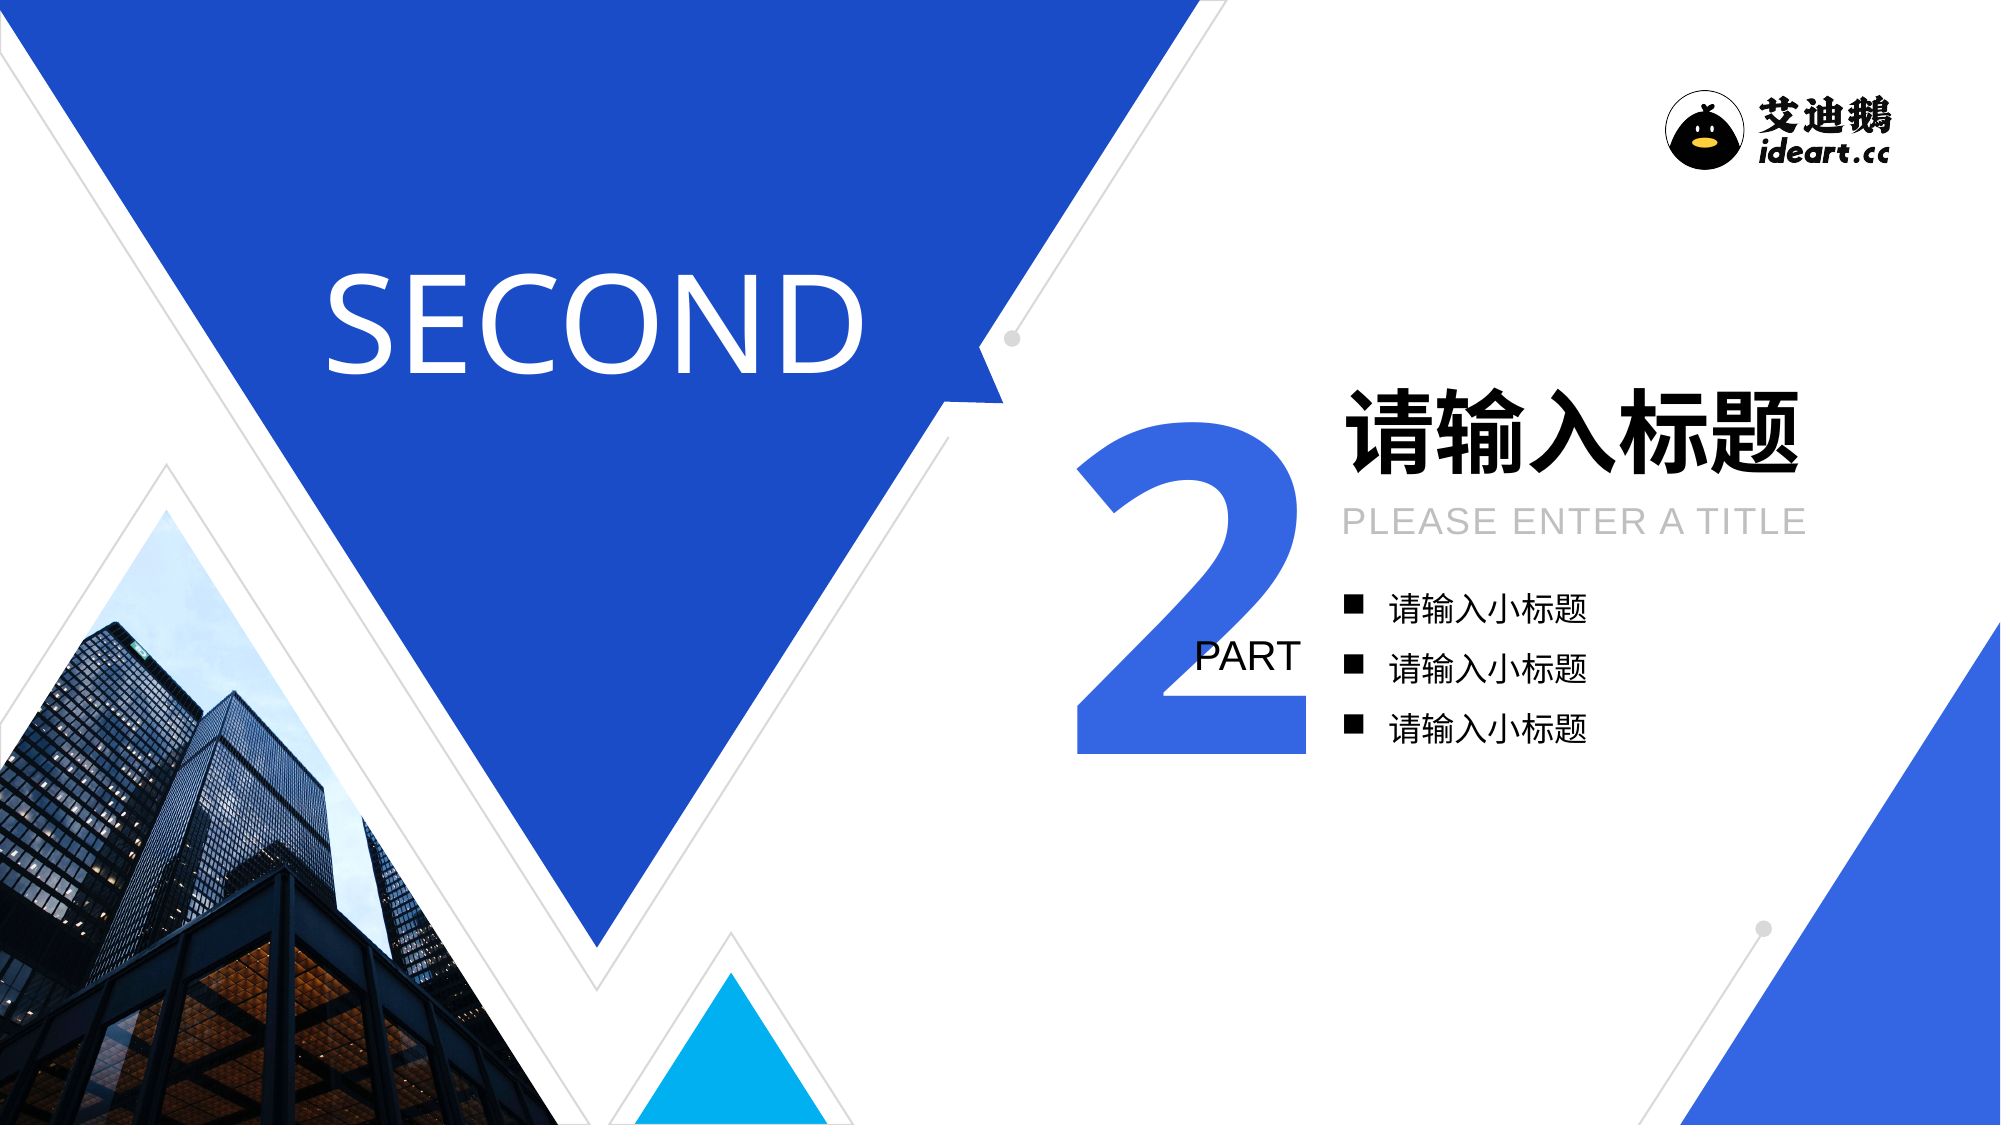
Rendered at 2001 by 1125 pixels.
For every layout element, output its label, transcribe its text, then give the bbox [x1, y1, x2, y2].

text_box PLEASE ENTER A TITLE [1326, 489, 1838, 550]
text_box SECOND [278, 210, 916, 428]
picture [0, 509, 559, 1125]
picture [1665, 90, 1892, 170]
text_box PART [1193, 628, 1325, 679]
list 请输入小标题 请输入小标题 请输入小标题 [1344, 560, 1832, 751]
title 请输入标题 [1344, 379, 2000, 495]
text_box 2 [1037, 288, 1344, 854]
